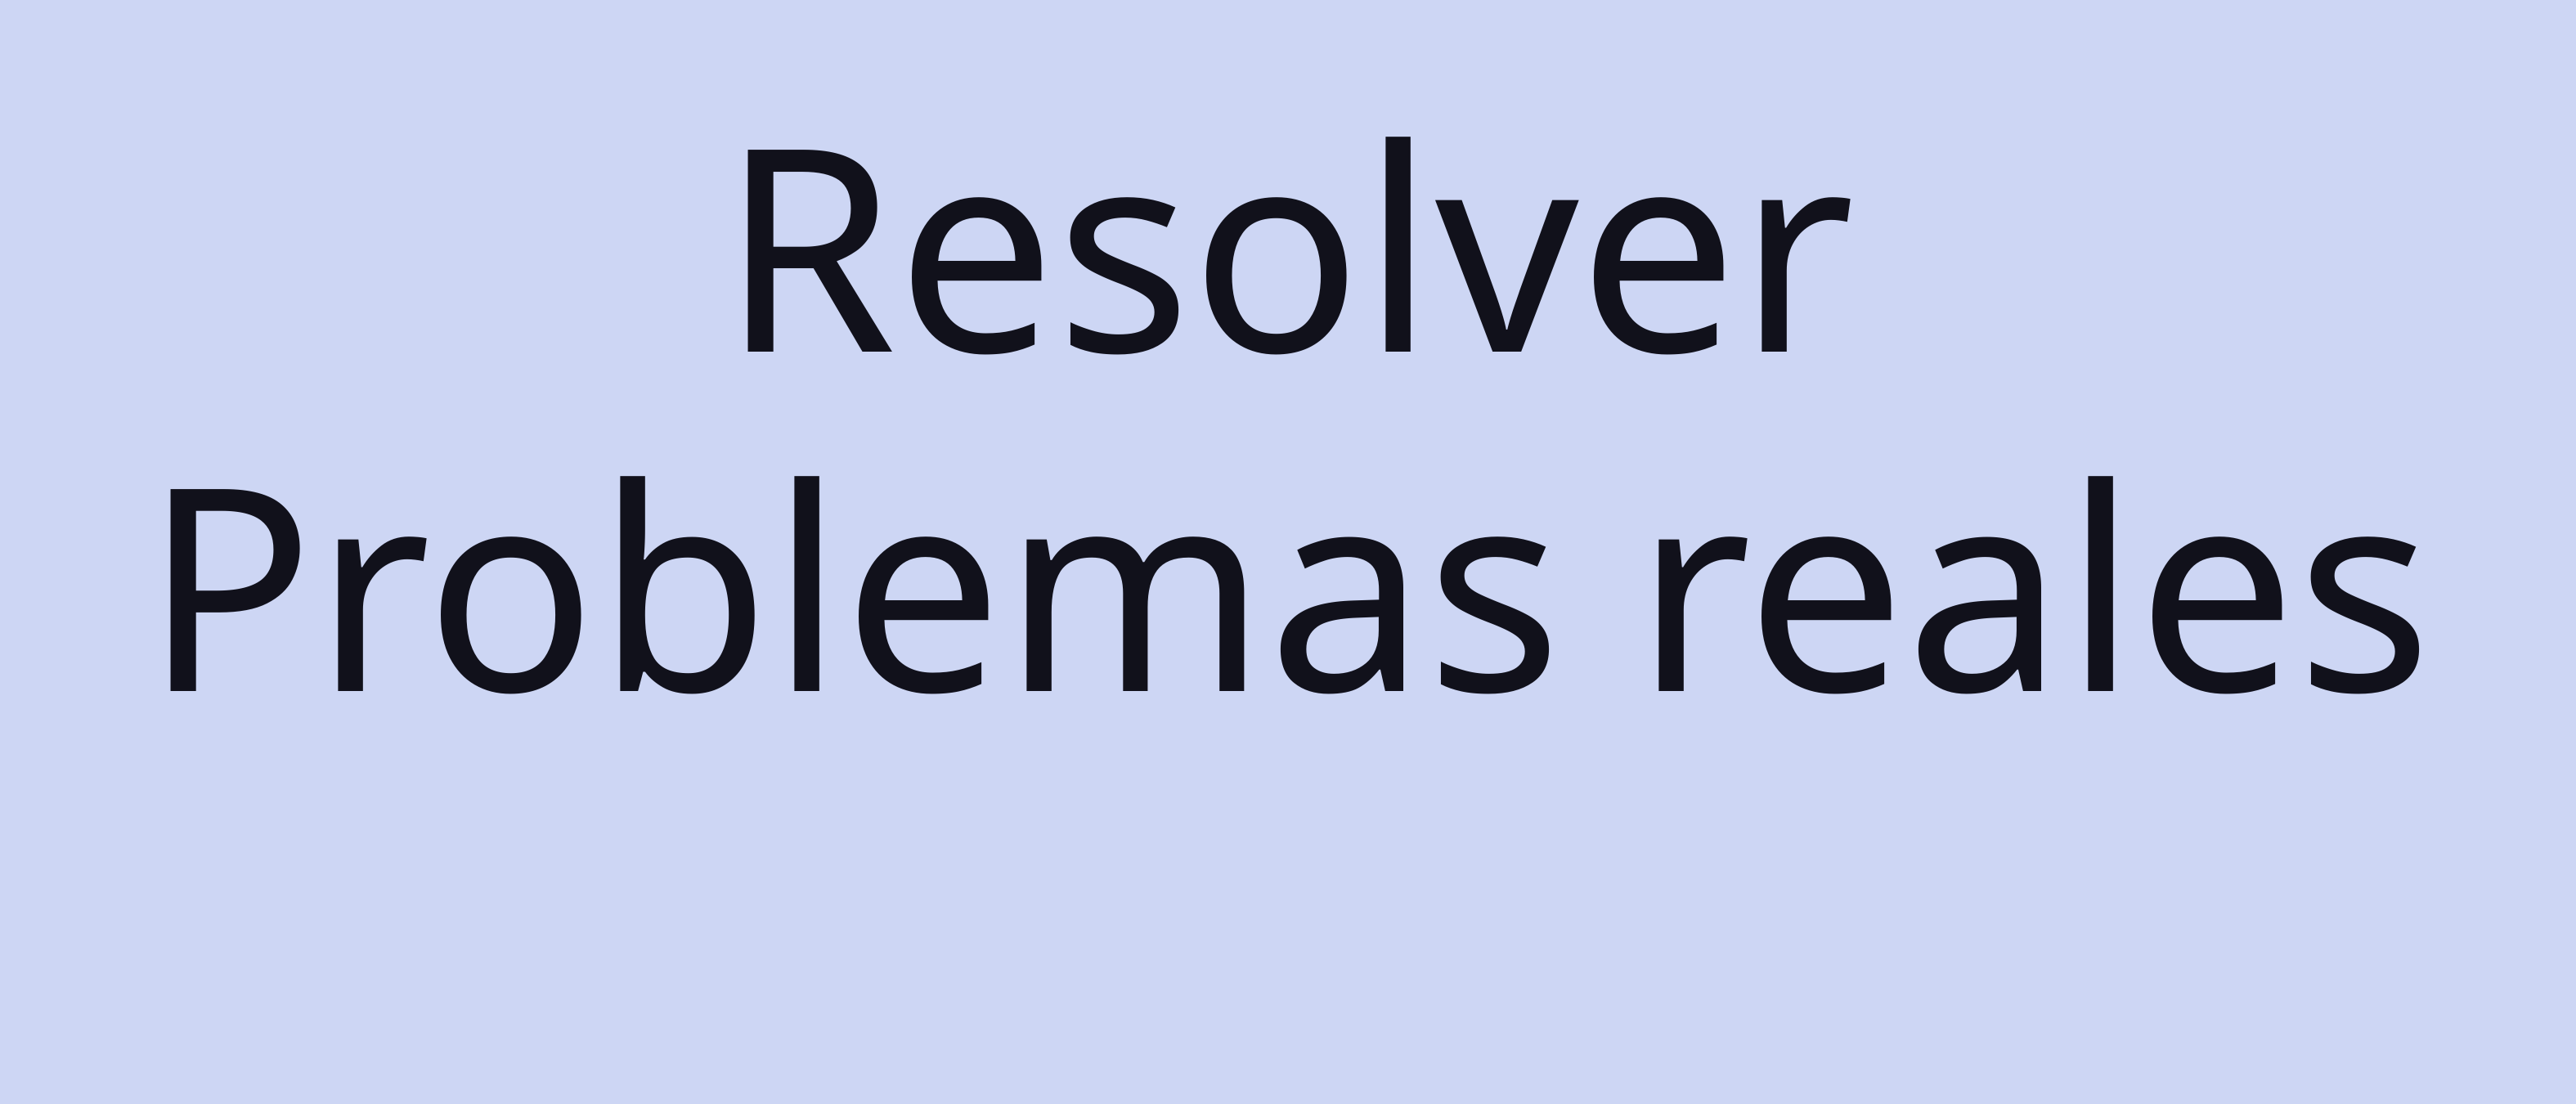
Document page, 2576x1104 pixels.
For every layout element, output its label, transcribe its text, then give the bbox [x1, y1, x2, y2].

text_box Resolver Problemas reales [113, 63, 2463, 755]
